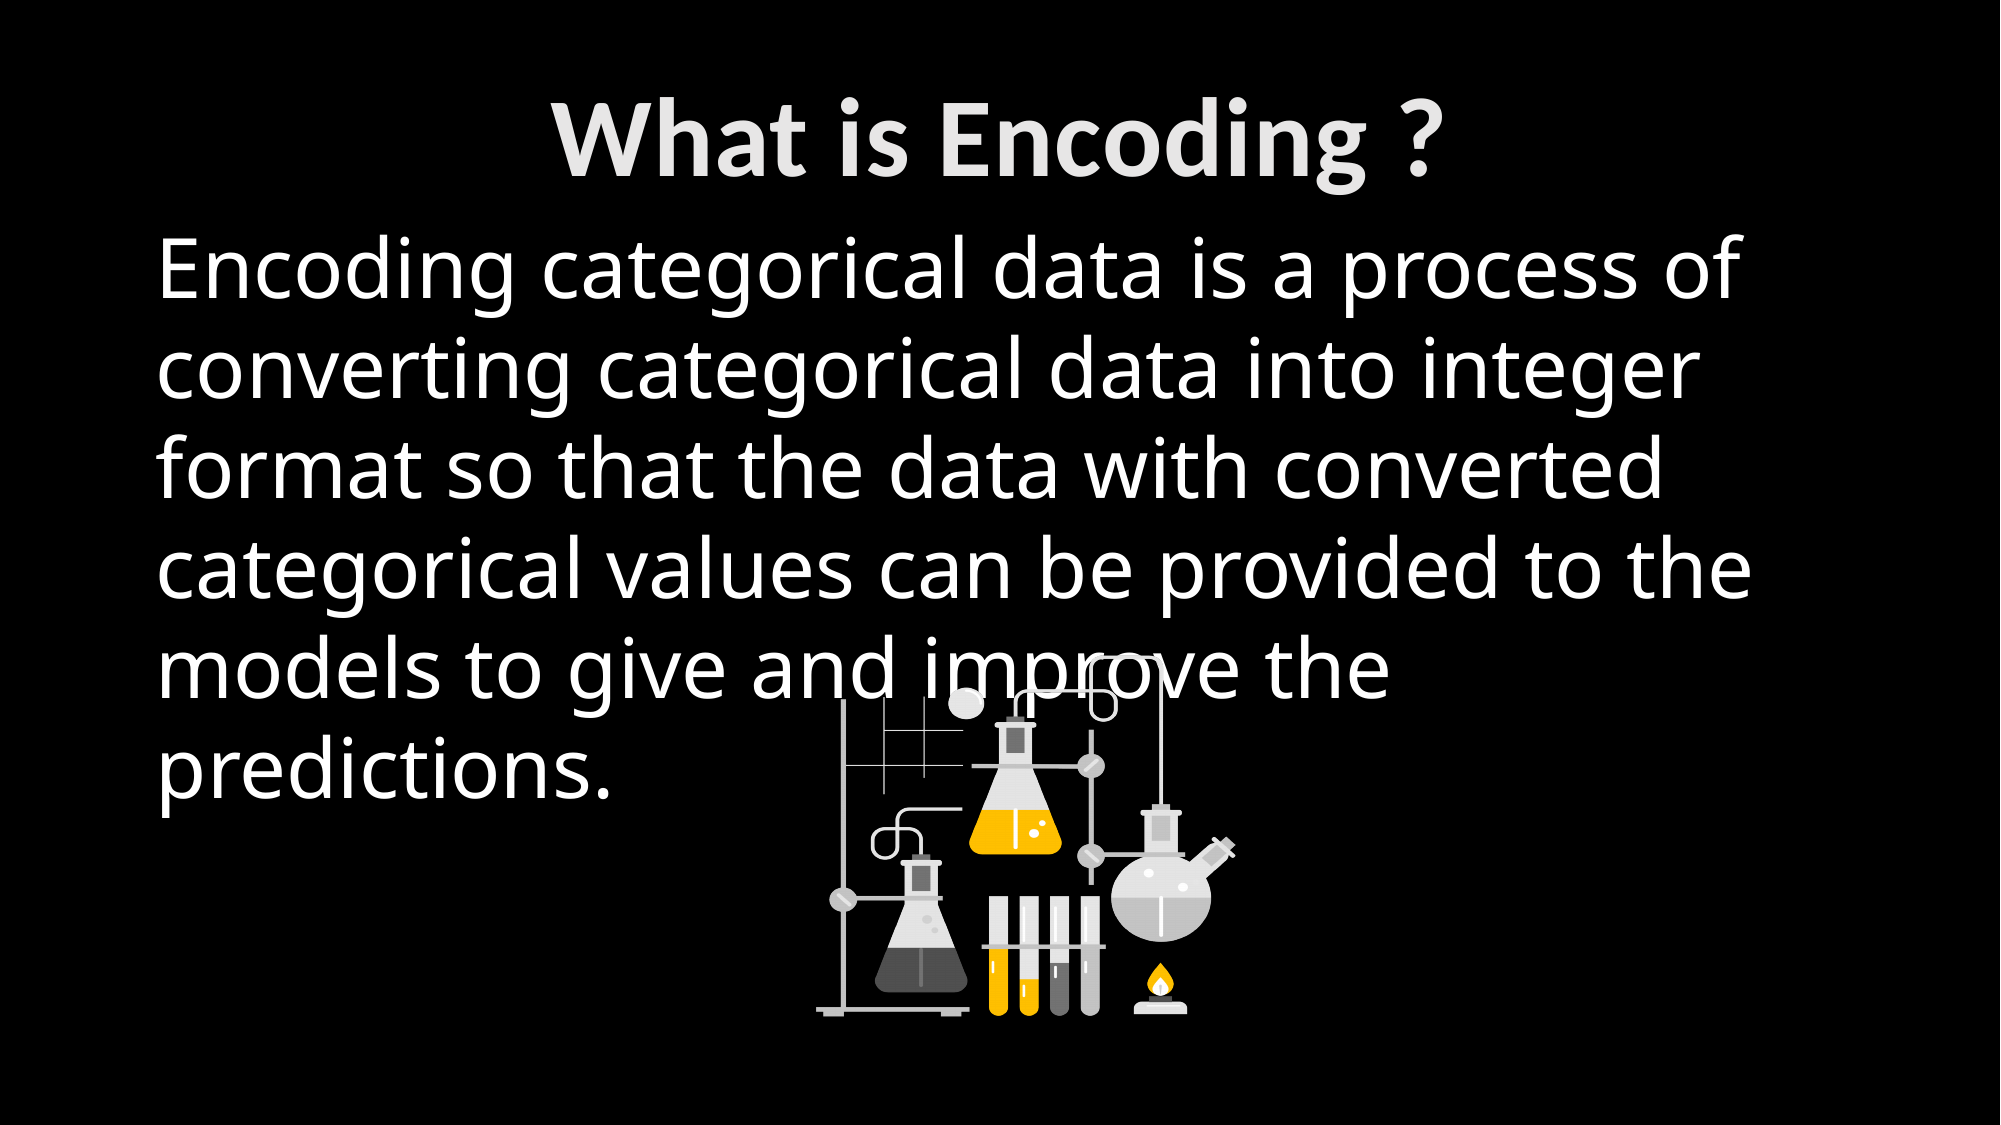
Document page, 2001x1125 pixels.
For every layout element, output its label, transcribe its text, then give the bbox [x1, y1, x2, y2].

text_box What is Encoding ? [535, 56, 1465, 206]
picture [705, 562, 1346, 1125]
text_box Encoding categorical data is a process of converting categorical data into integer format so that the data with converted categorical values can be provided to the models to give and improve the predictions. [141, 207, 1859, 823]
